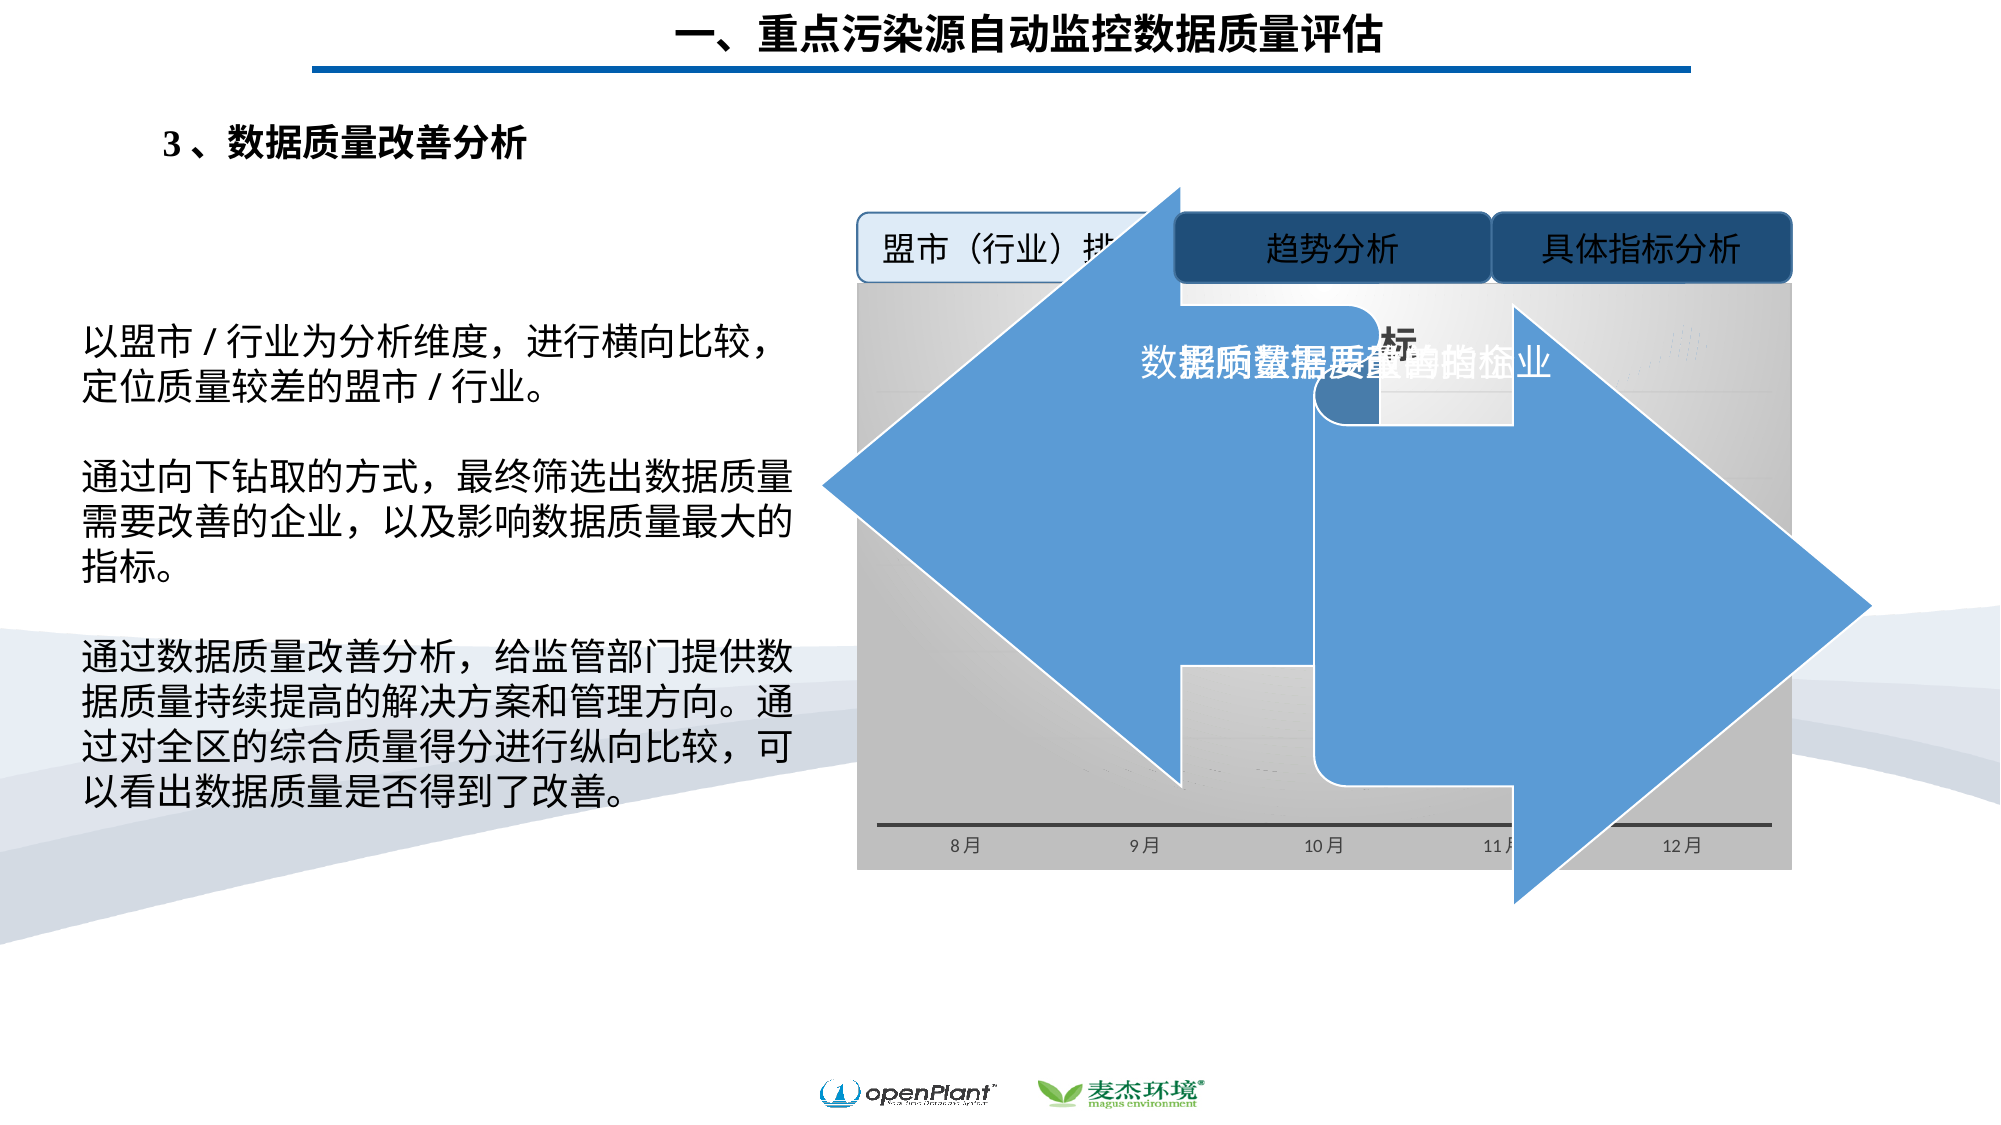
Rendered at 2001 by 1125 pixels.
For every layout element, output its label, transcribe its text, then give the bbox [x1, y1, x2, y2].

list 一、重点污染源自动监控数据质量评估 [462, 5, 1596, 310]
text_box 3、数据质量改善分析 [147, 111, 543, 172]
text_box 以盟市/行业为分析维度，进行横向比较，定位质量较差的盟市/行业。 通过向下钻取的方式，最终筛选出数据质量需要改善的企业，以及影响数据质量最大的指标。 通过数据质量改善分析，给监管部门提供数据质量持续提高的解决方案和管理方向。通过对全区的综合质量得分进行纵向比较，可以看出数据质量是否得到了改善。 [66, 310, 820, 821]
picture [0, 0, 2000, 1125]
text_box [820, 184, 1875, 907]
